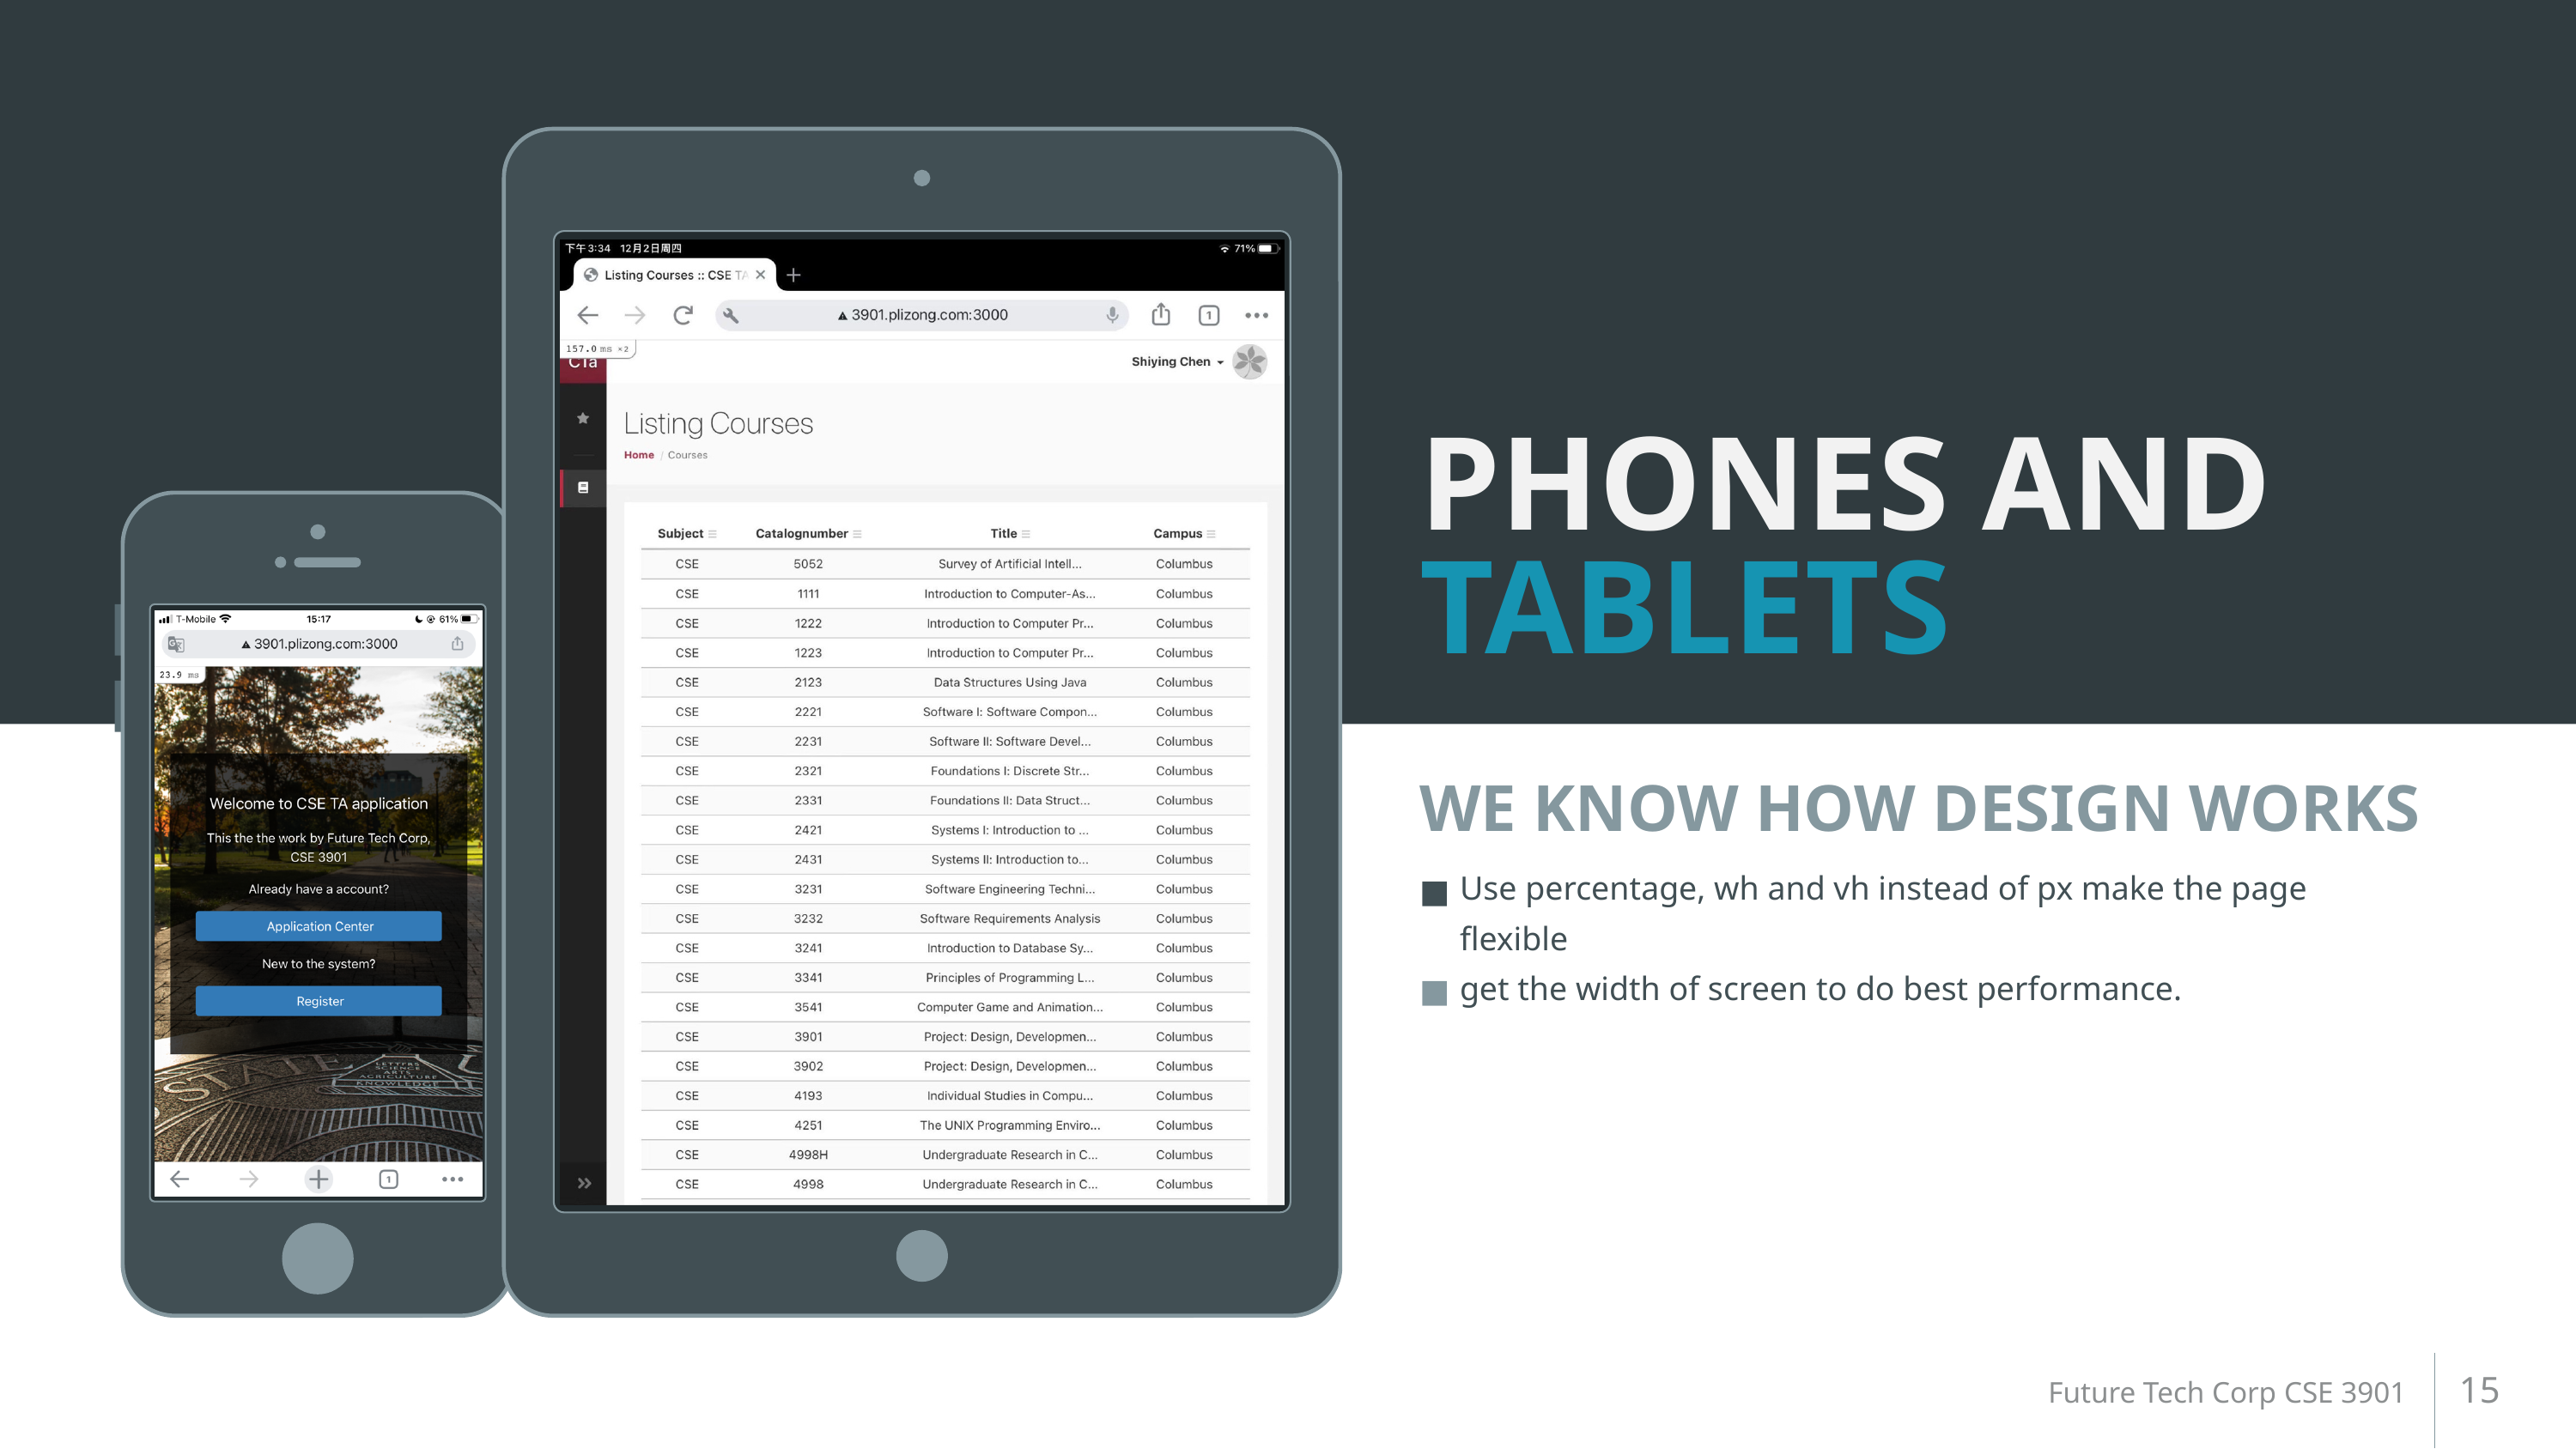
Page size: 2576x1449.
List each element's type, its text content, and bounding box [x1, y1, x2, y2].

picture [155, 609, 483, 1197]
list WE KNOW HOW DESIGN WORKS [1406, 752, 2435, 859]
picture [560, 239, 1285, 1206]
title PHONES AND TABLETS [1406, 86, 2435, 685]
slide_number 15 [2434, 1353, 2525, 1430]
footer Future Tech Corp CSE 3901 [1550, 1353, 2420, 1430]
list Use percentage, wh and vh instead of px make the page flexible get the width of screen to do best performance. [1406, 859, 2435, 1252]
